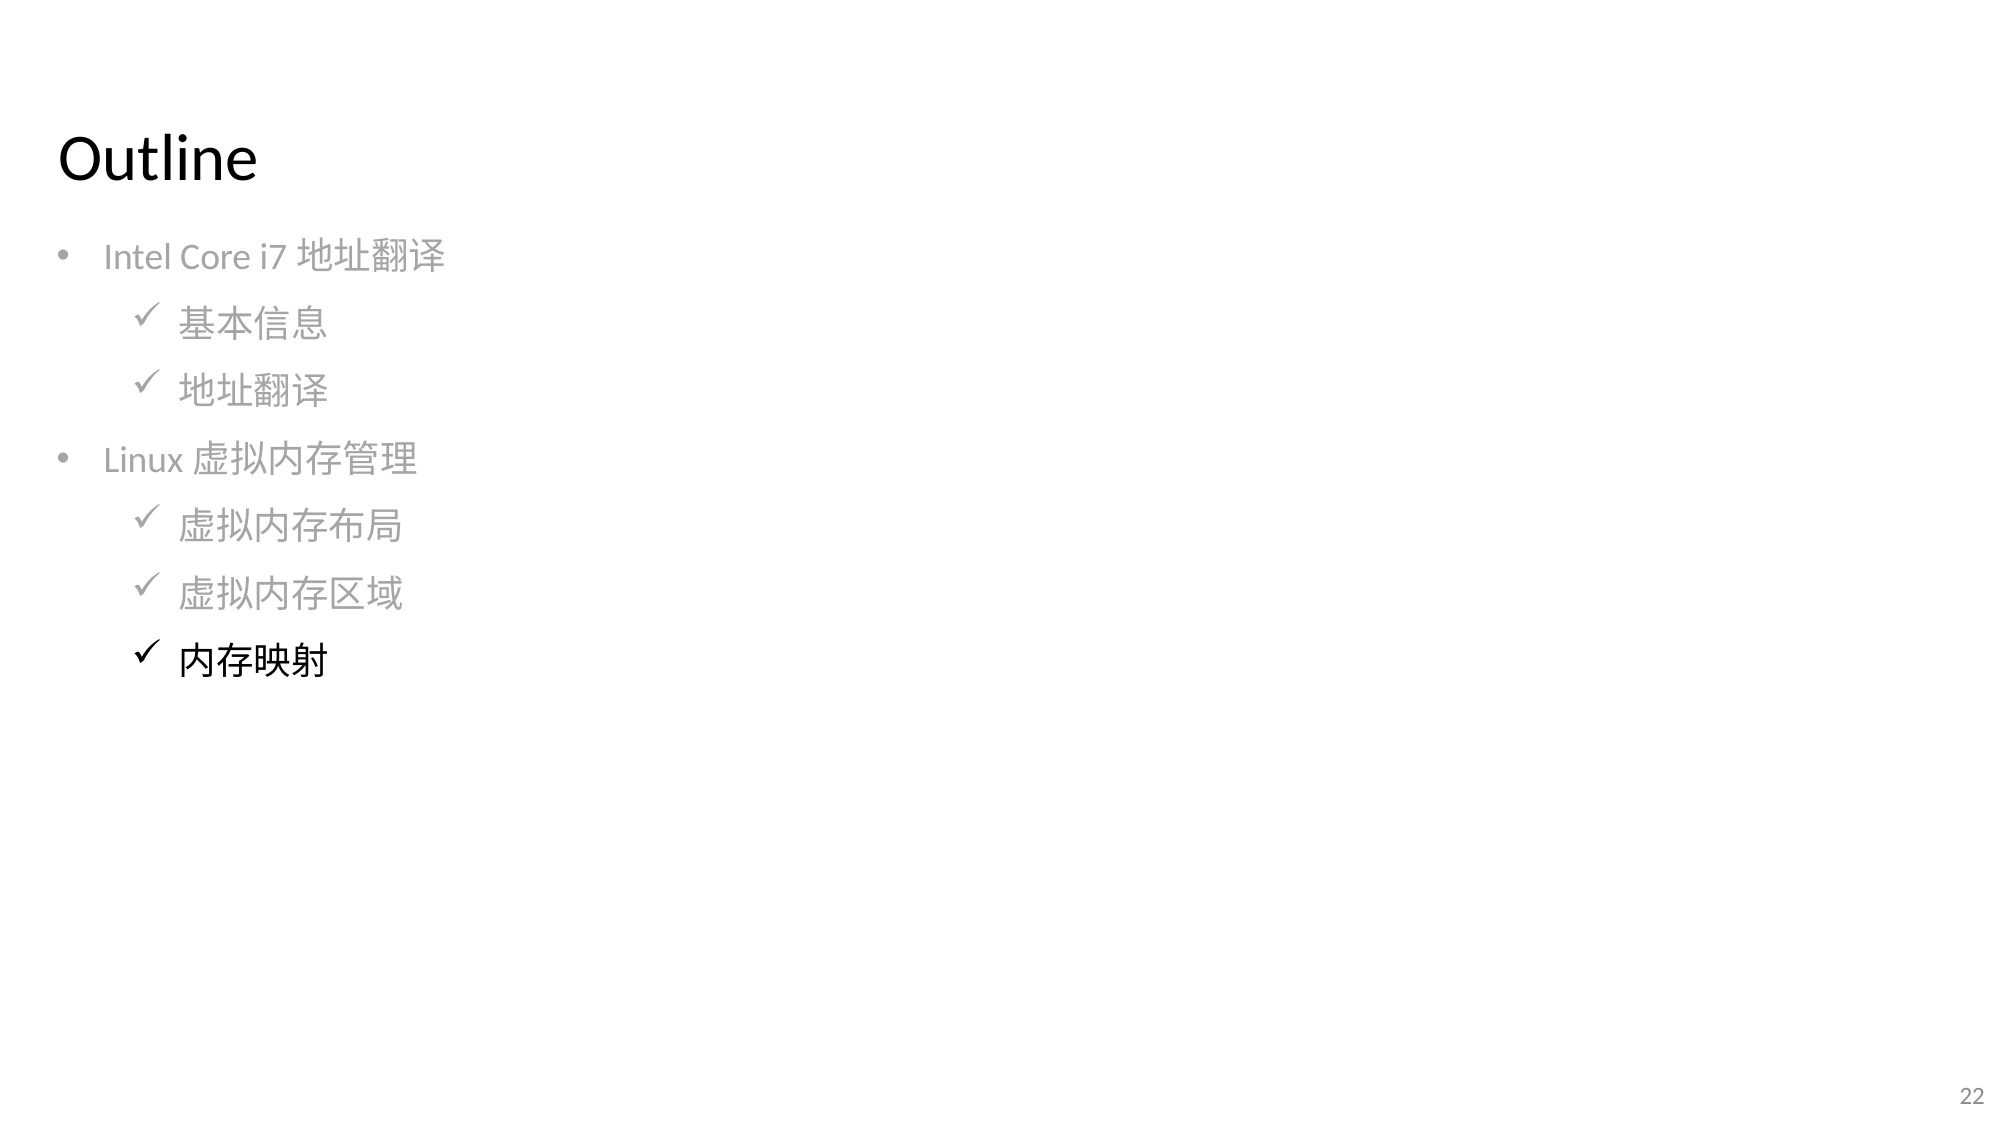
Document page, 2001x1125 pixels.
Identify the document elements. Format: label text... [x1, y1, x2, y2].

text_box Intel Core i7地址翻译 基本信息 地址翻译 Linux虚拟内存管理 虚拟内存布局 虚拟内存区域 内存映射 [41, 202, 462, 690]
slide_number 22 [1550, 1065, 2000, 1125]
text_box Outline [44, 106, 788, 201]
